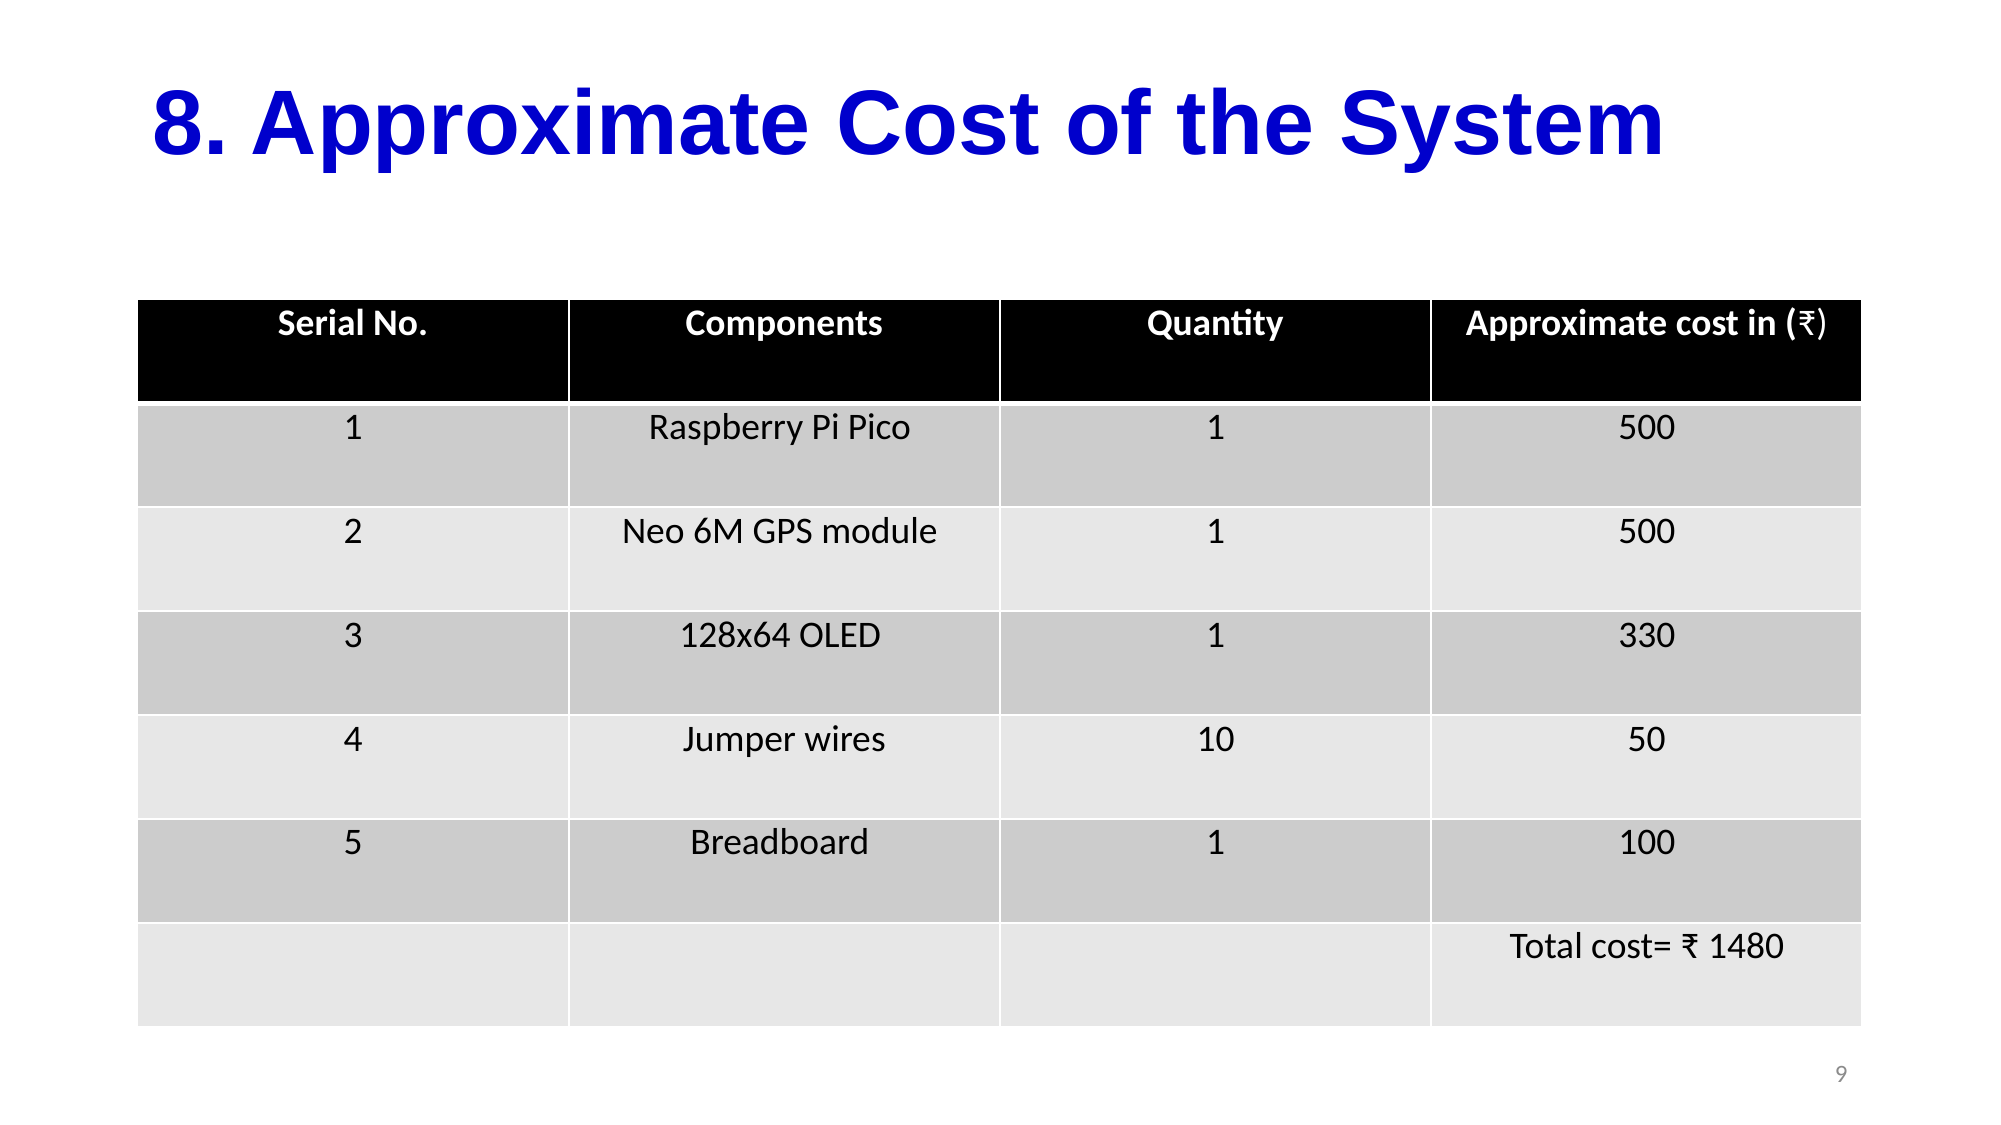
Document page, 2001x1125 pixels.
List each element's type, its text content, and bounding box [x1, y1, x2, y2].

table_cell 5 [138, 820, 568, 922]
table_cell 100 [1432, 820, 1861, 922]
table_cell Total cost= ₹ 1480 [1432, 924, 1861, 1026]
table_cell 10 [1001, 716, 1430, 818]
slide_number 9 [1412, 1042, 1863, 1103]
table_header Serial No. [138, 300, 568, 401]
table_header Quantity [1001, 300, 1430, 401]
table_cell 330 [1432, 612, 1861, 714]
table_cell [570, 924, 999, 1026]
table_cell 1 [1001, 820, 1430, 922]
table_cell 1 [1001, 612, 1430, 714]
table_cell 1 [1001, 508, 1430, 610]
table_cell Raspberry Pi Pico [570, 406, 999, 506]
table_cell 500 [1432, 406, 1861, 506]
table_cell Jumper wires [570, 716, 999, 818]
table_cell [138, 924, 568, 1026]
table_cell 3 [138, 612, 568, 714]
table_cell 50 [1432, 716, 1861, 818]
title 8. Approximate Cost of the System [137, 59, 1863, 191]
table_cell 1 [138, 406, 568, 506]
table_cell 1 [1001, 406, 1430, 506]
table_cell Breadboard [570, 820, 999, 922]
table_cell 128x64 OLED [570, 612, 999, 714]
table_cell 2 [138, 508, 568, 610]
table_header Components [570, 300, 999, 401]
table_cell 500 [1432, 508, 1861, 610]
table_header Approximate cost in (₹) [1432, 300, 1861, 401]
table_cell 4 [138, 716, 568, 818]
table_cell [1001, 924, 1430, 1026]
table_cell Neo 6M GPS module [570, 508, 999, 610]
